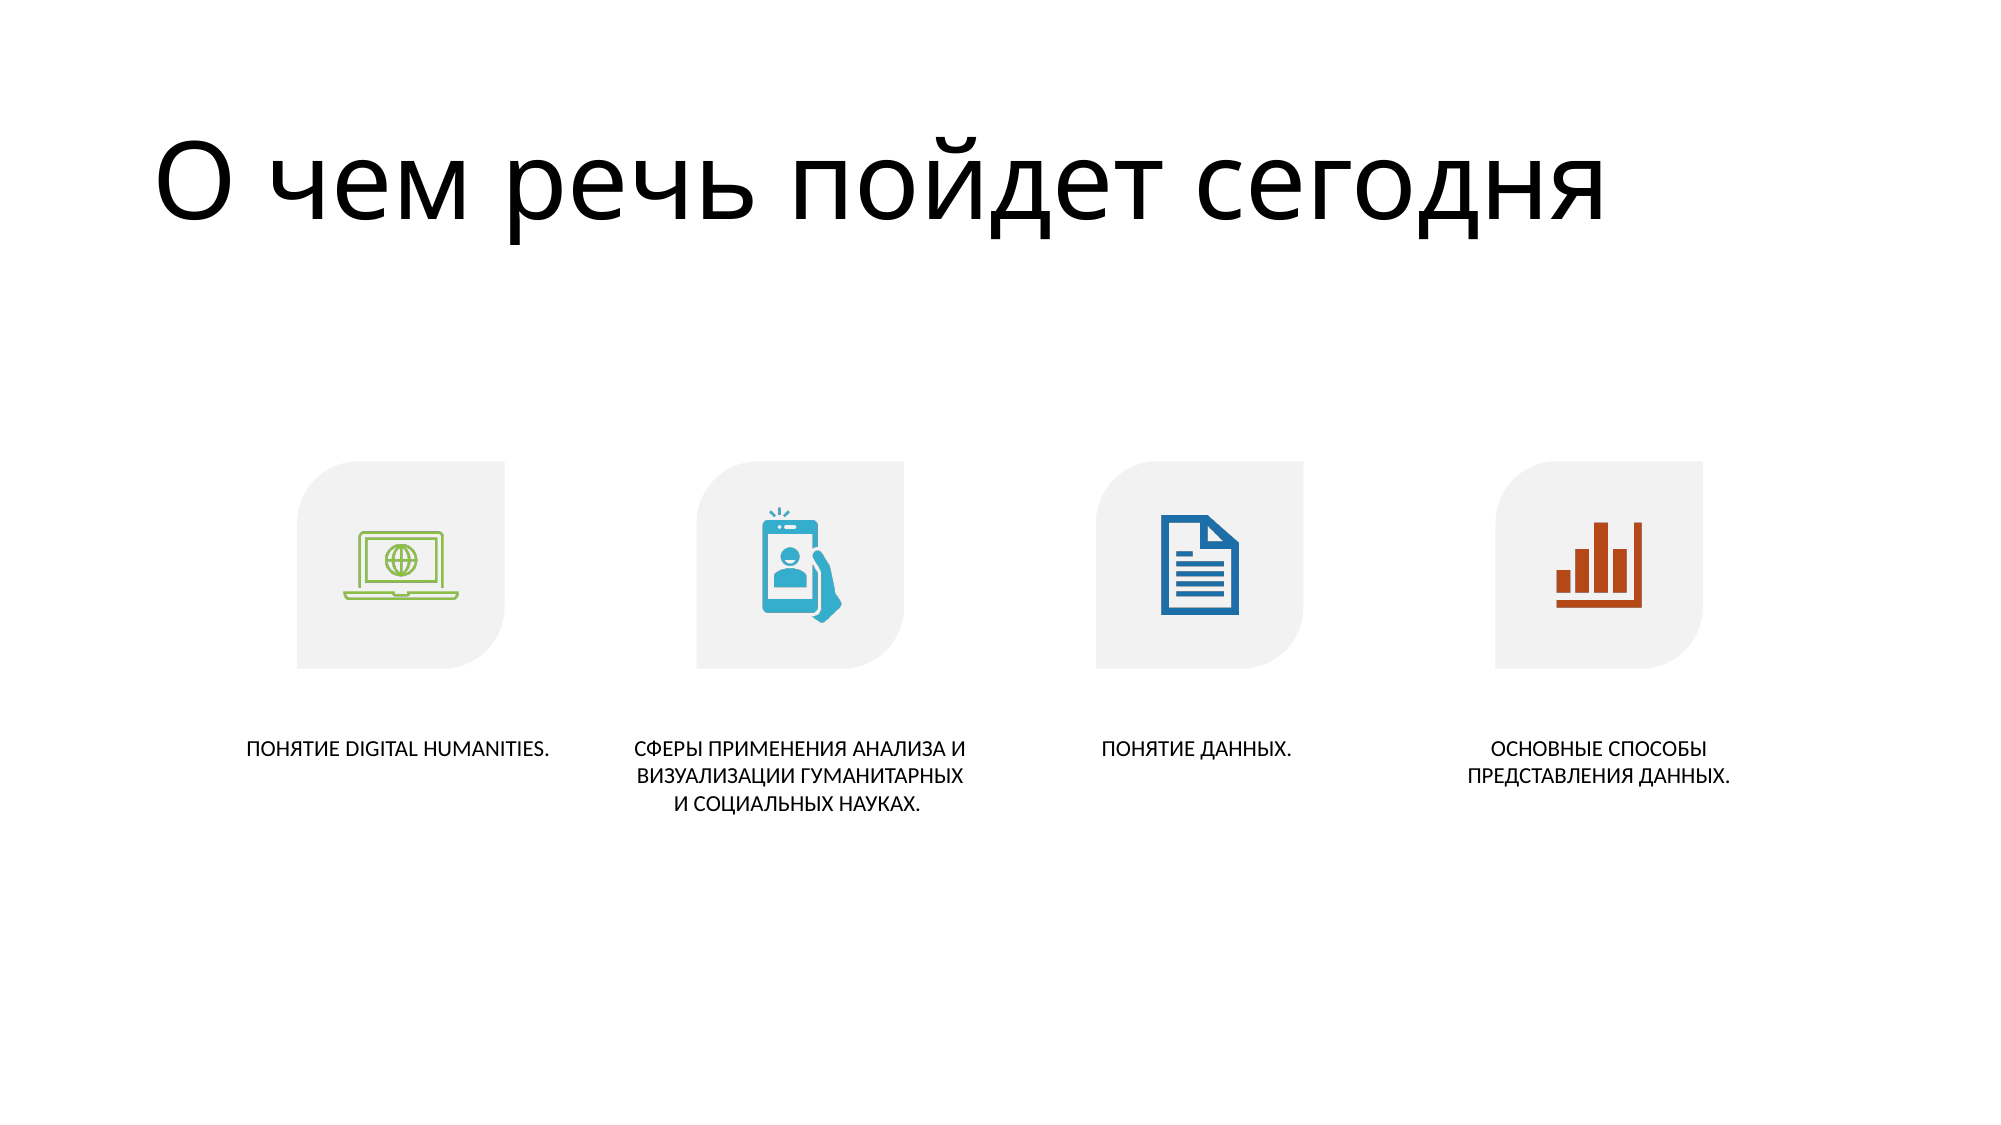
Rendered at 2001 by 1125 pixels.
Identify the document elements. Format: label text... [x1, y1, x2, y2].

title О чем речь пойдет сегодня [137, 91, 1863, 278]
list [137, 299, 1863, 1014]
